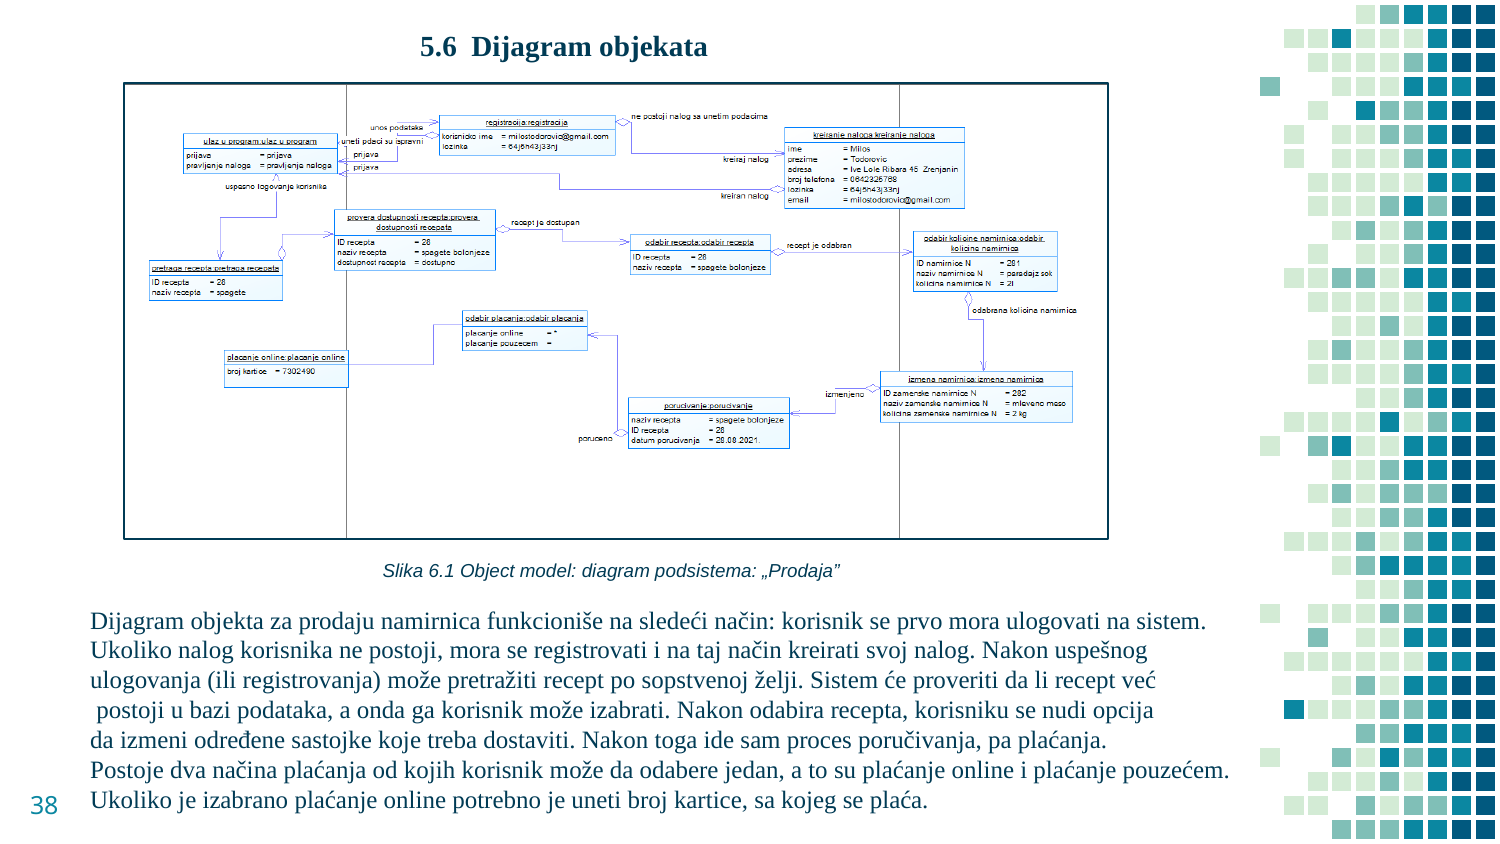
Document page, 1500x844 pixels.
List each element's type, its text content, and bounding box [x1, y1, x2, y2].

text_box Slika 6.1 Object model: diagram podsistema: „Prodaja” [367, 550, 855, 589]
text_box 5.6 Dijagram objekata [405, 20, 724, 70]
picture [126, 85, 1106, 537]
text_box Dijagram objekta za prodaju namirnica funkcioniše na sledeći način: korisnik se prvo mora ulogovati na sistem. Ukoliko nalog korisnika ne postoji, mora se registrovati i na taj način kreirati svoj nalog. Nakon uspešnog ulogovanja (ili registrovanja) može pretražiti recept po sopstvenoj želji. Sistem će proveriti da li recept već postoji u bazi podataka, a onda ga korisnik može izabrati. Nakon odabira recepta, korisniku se nudi opcija da izmeni određene sastojke koje treba dostaviti. Nakon toga ide sam proces poručivanja, pa plaćanja. Postoje dva načina plaćanja od kojih korisnik može da odabere jedan, a to su plaćanje online i plaćanje pouzećem. Ukoliko je izabrano plaćanje online potrebno je uneti broj kartice, sa kojeg se plaća. [75, 596, 1500, 822]
slide_number 38 [15, 774, 105, 839]
